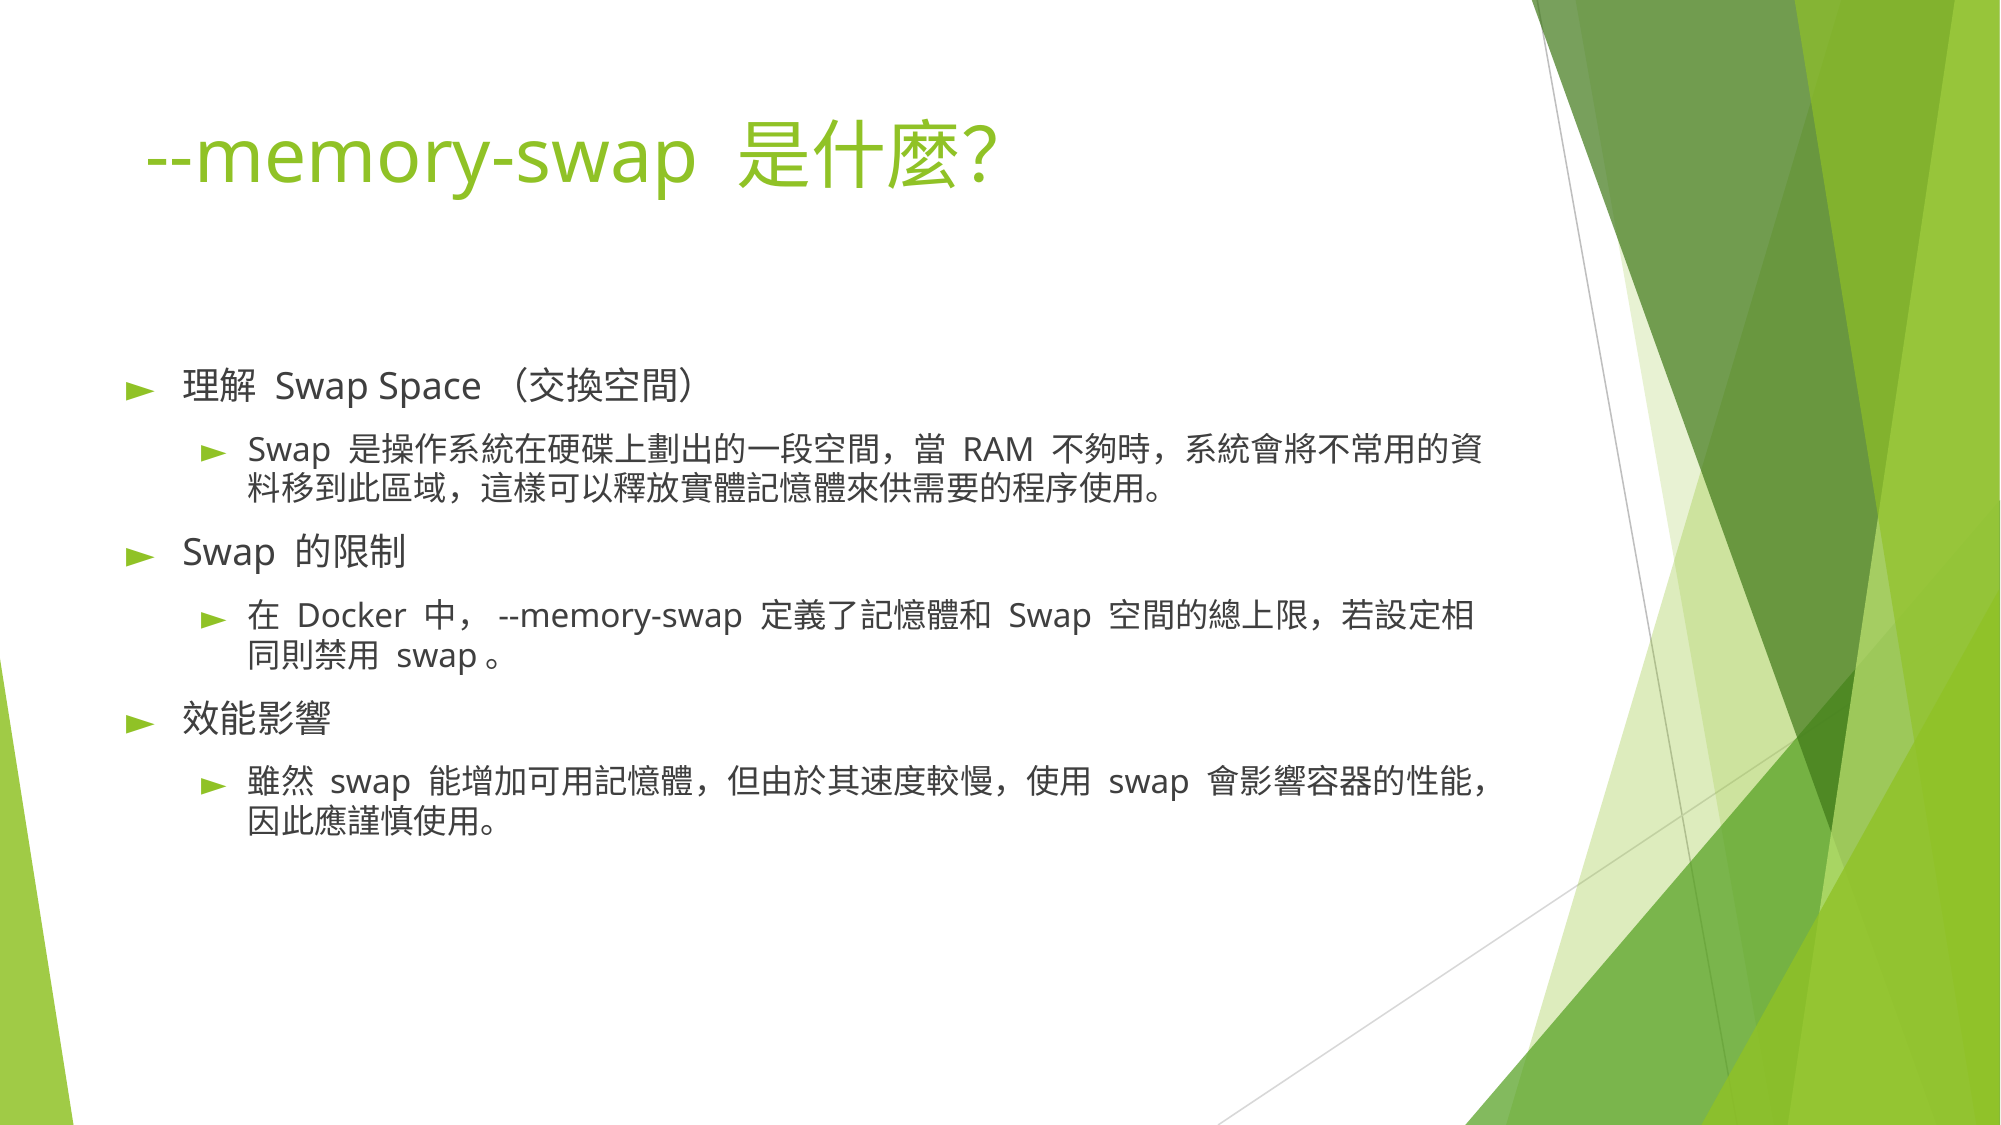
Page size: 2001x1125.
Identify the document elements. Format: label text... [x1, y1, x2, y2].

list 理解 Swap Space（交換空間） Swap 是操作系統在硬碟上劃出的一段空間，當 RAM 不夠時，系統會將不常用的資料移到此區域，這樣可以釋放實體記憶體來供需要的程序使用。 Swap 的限制 在 Docker 中，--memory-swap 定義了記憶體和 Swap 空間的總上限，若設定相同則禁用 swap。 效能影響 雖然 swap 能增加可用記憶體，但由於其速度較慢，使用 swap 會影響容器的性能，因此應謹慎使用。 [111, 354, 1522, 992]
title --memory-swap 是什麼？ [111, 99, 1522, 317]
